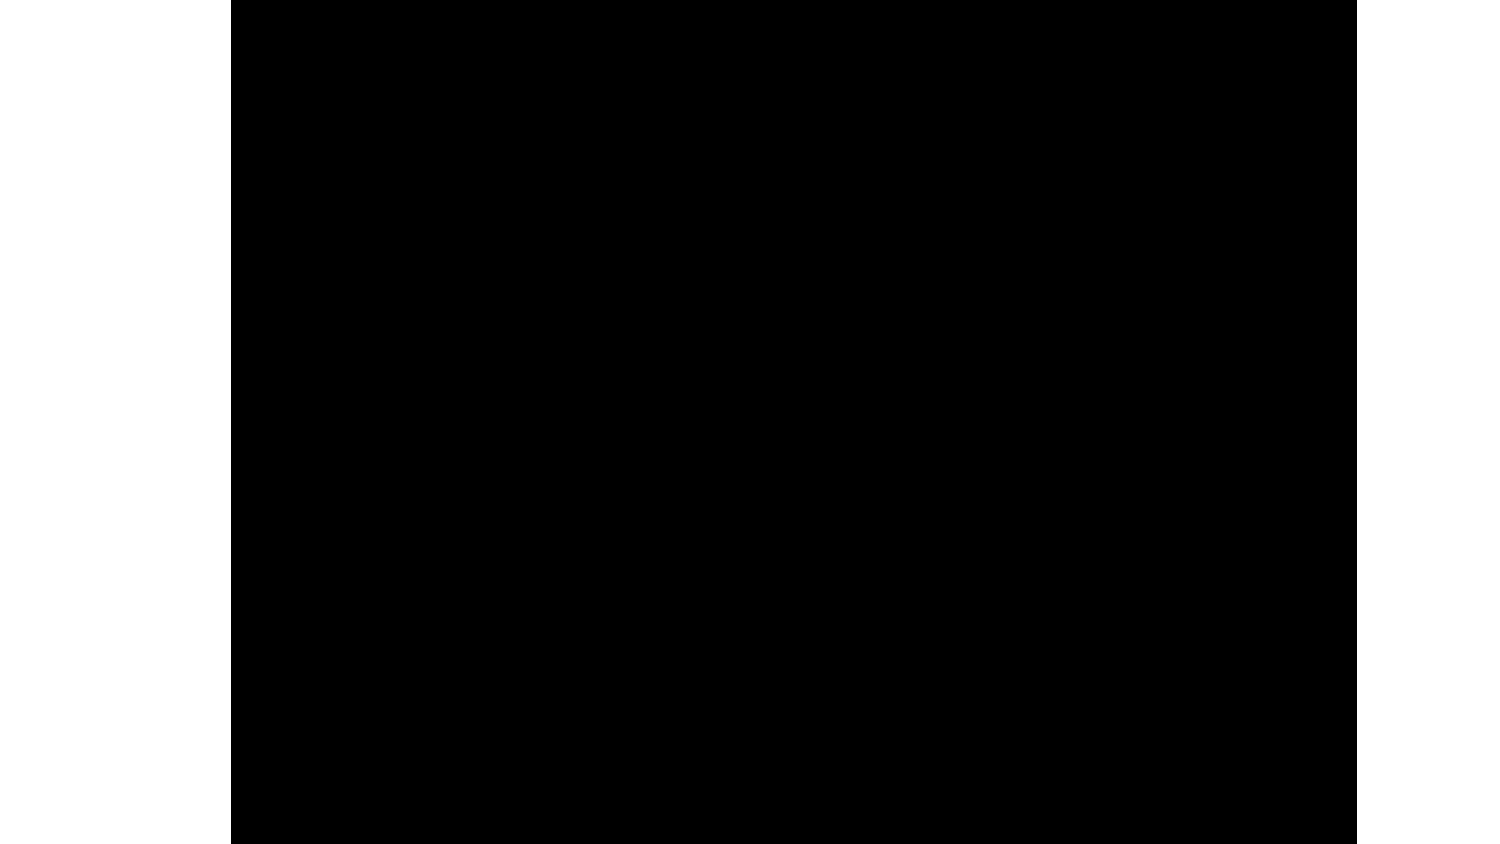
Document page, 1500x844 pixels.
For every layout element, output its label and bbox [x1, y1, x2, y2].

picture [230, 0, 1357, 844]
